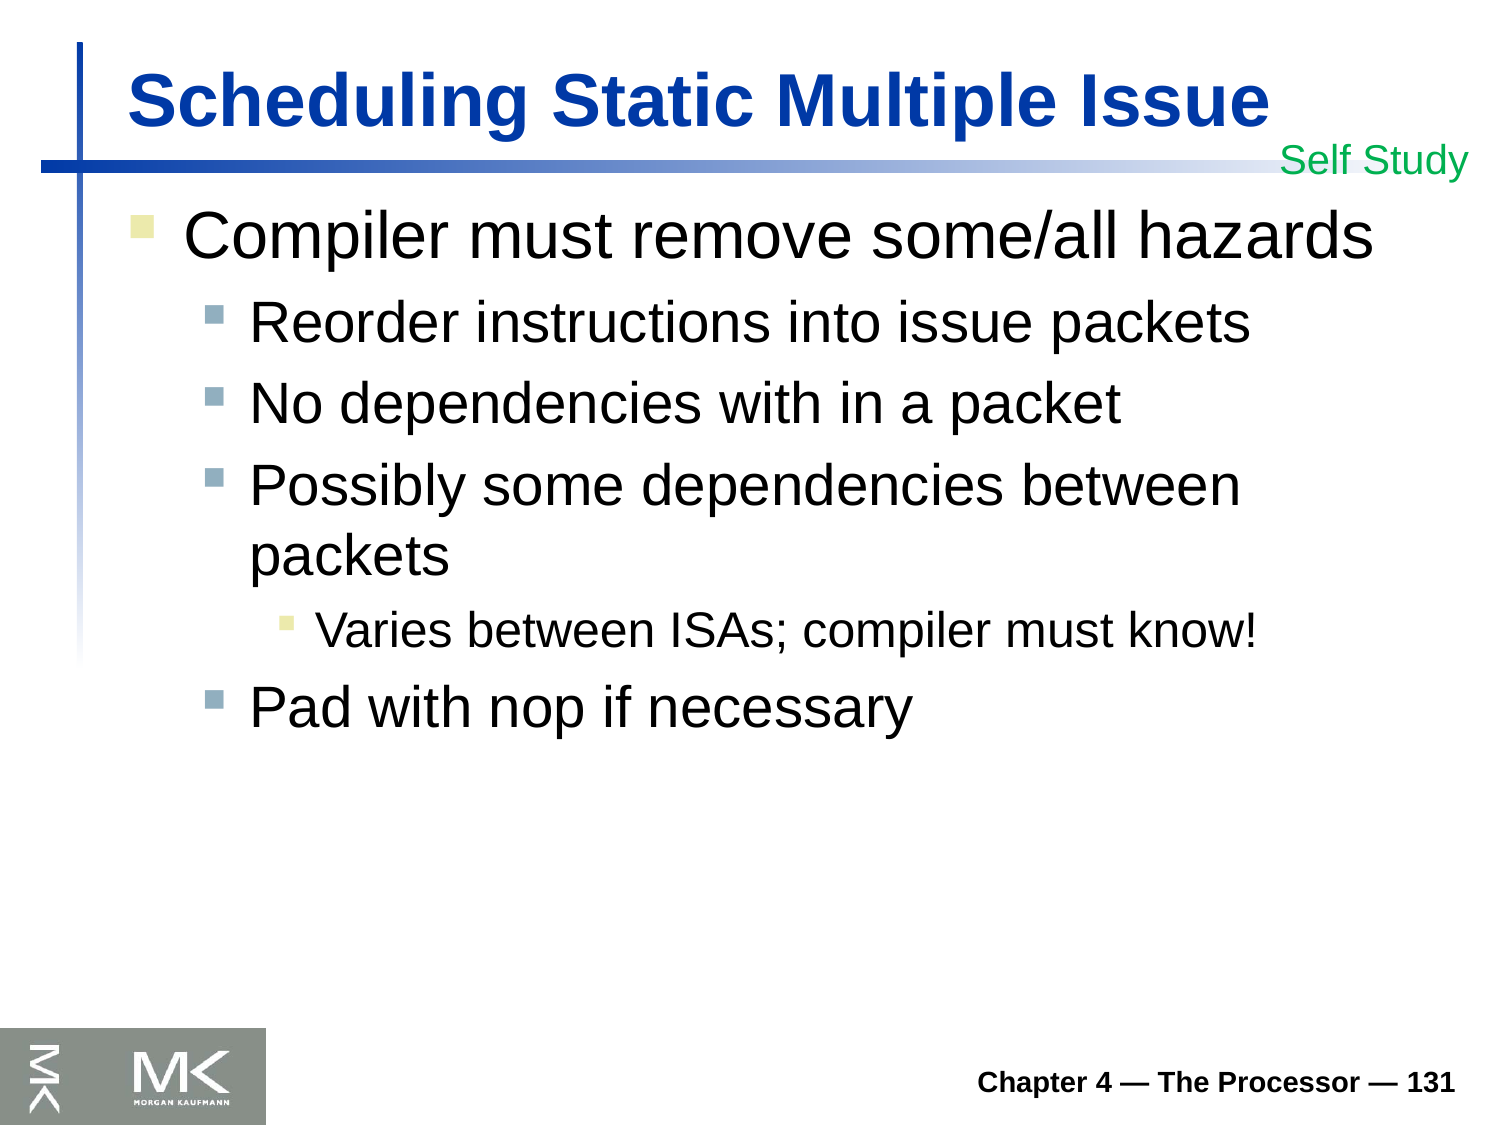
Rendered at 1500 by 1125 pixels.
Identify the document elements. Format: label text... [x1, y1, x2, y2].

text_box Self Study [1264, 125, 1500, 191]
picture [0, 1028, 266, 1125]
list Compiler must remove some/all hazards Reorder instructions into issue packets No dependencies with in a packet Possibly some dependencies between packets Varies between ISAs; compiler must know! Pad with nop if necessary [112, 184, 1469, 1024]
title Scheduling Static Multiple Issue [112, 42, 1468, 149]
footer Chapter 4 — The Processor — 131 [277, 1046, 1471, 1106]
